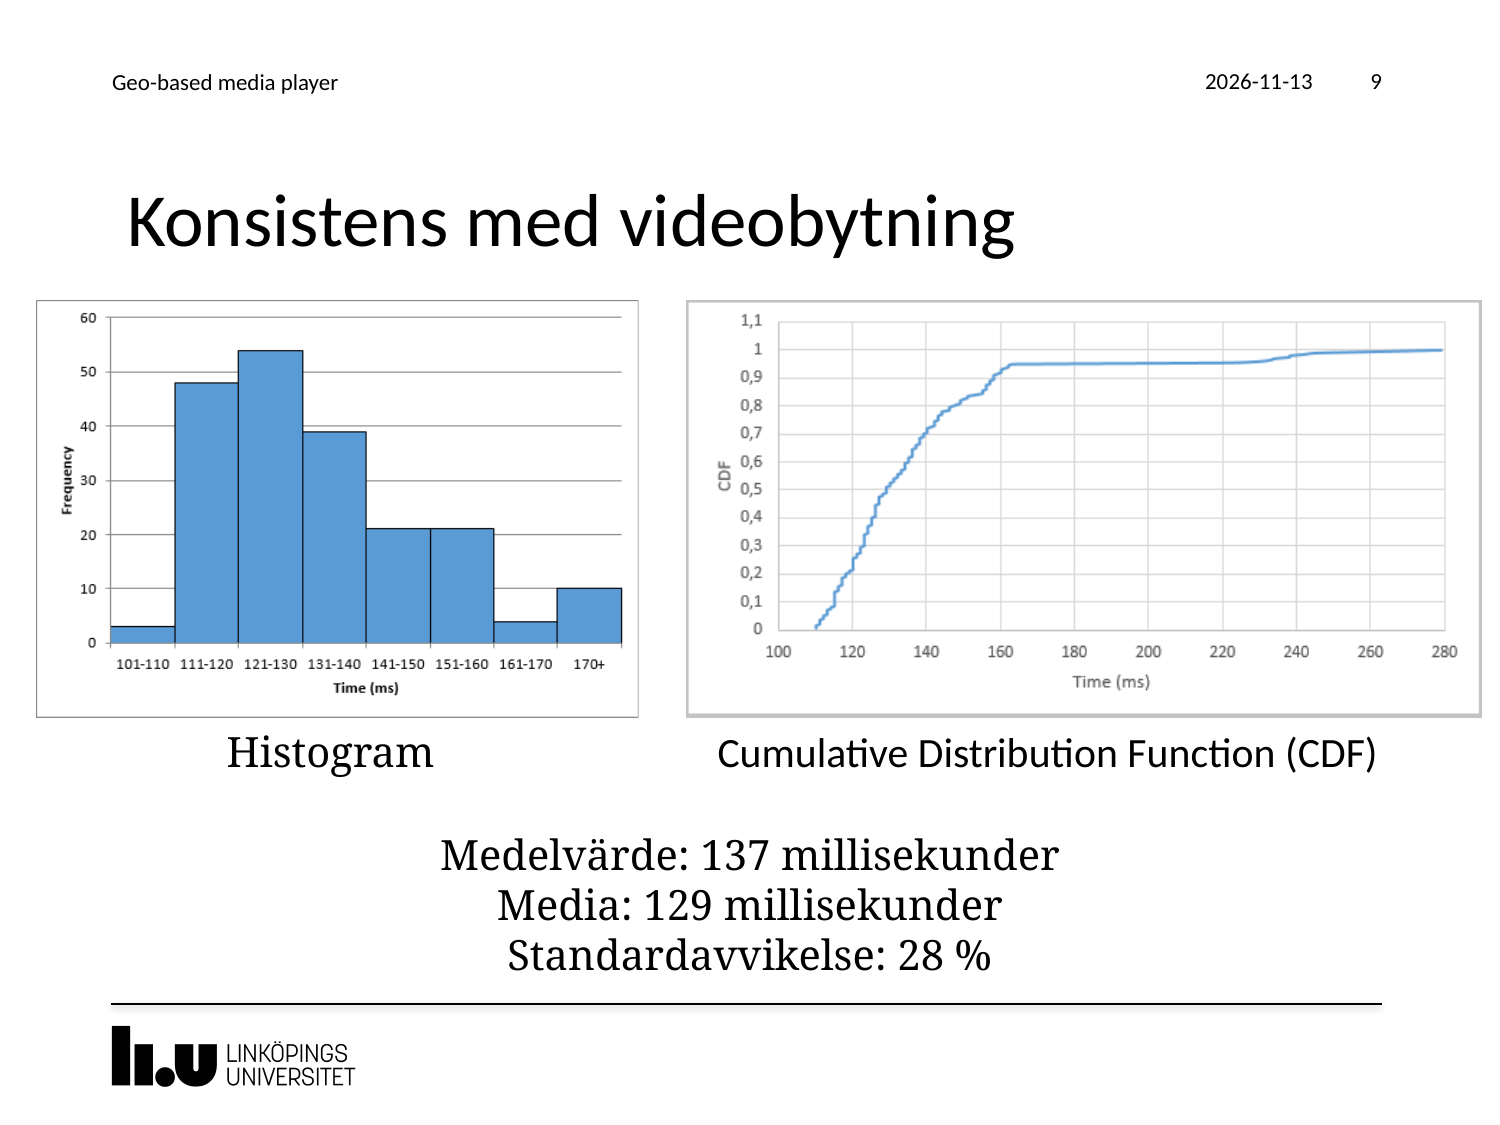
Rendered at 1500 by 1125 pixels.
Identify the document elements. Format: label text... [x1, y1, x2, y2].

picture [686, 299, 1483, 719]
text_box Medelvärde: 137 millisekunder Media: 129 millisekunder Standardavvikelse: 28 % [337, 821, 1163, 986]
picture [35, 299, 640, 719]
picture [93, 1007, 374, 1104]
text_box Cumulative Distribution Function (CDF) [702, 727, 1407, 783]
text_box Histogram [211, 727, 463, 783]
title Konsistens med videobytning [112, 163, 1382, 301]
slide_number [1092, 59, 1306, 103]
footer Geo-based media player [97, 59, 1055, 103]
slide_number 9 [1306, 59, 1397, 103]
